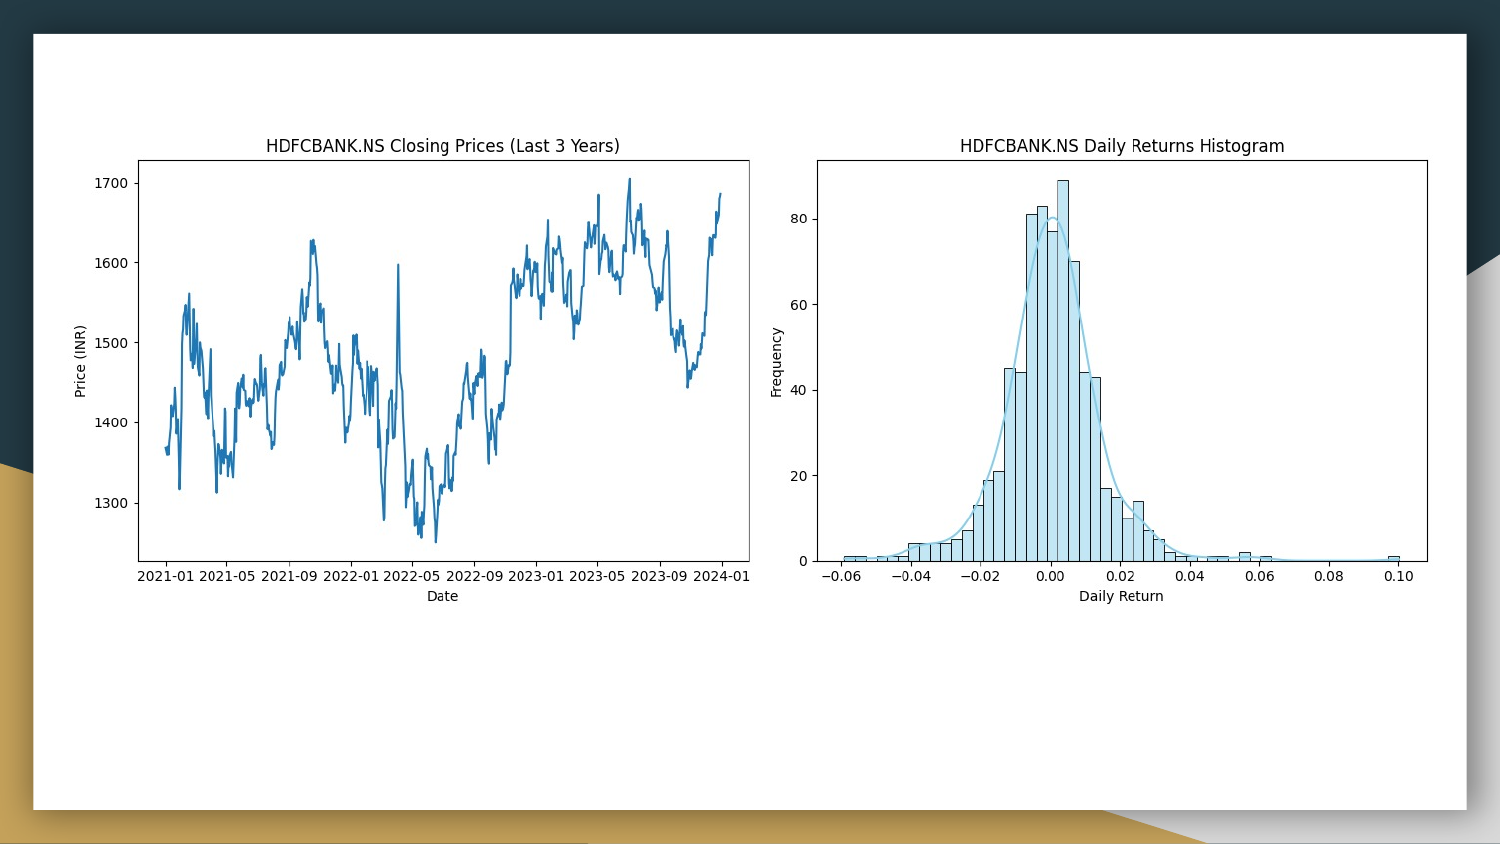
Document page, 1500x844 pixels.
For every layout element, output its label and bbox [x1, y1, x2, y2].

picture [58, 123, 1442, 618]
